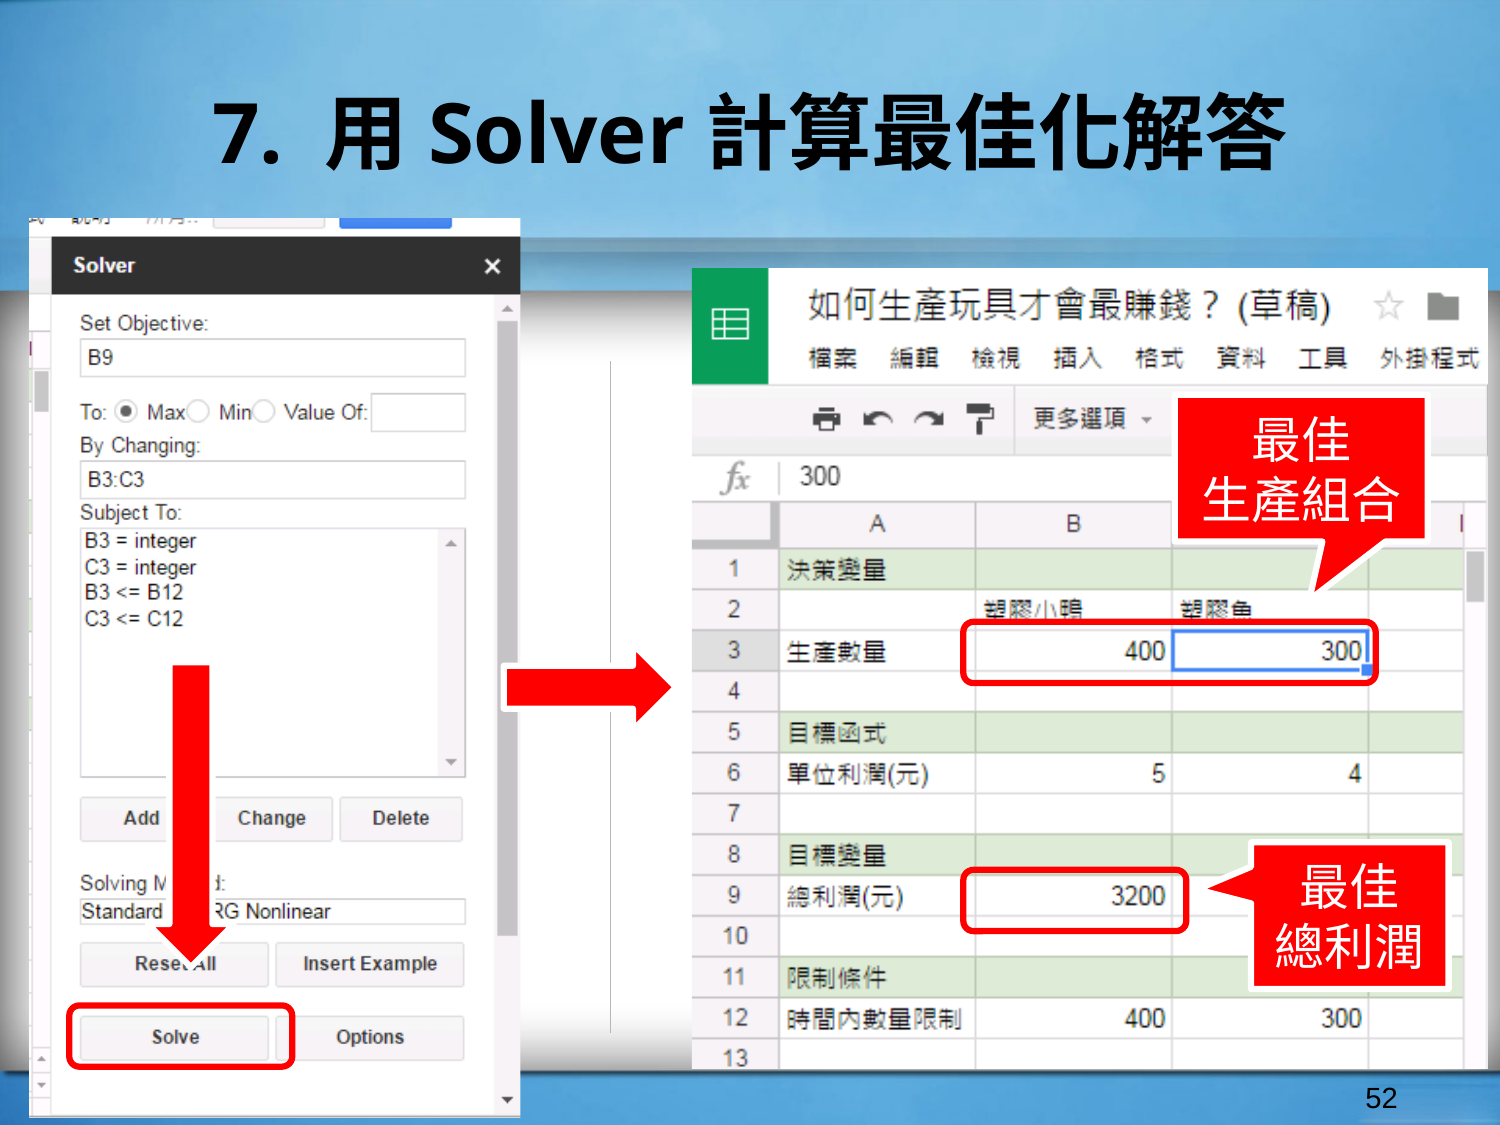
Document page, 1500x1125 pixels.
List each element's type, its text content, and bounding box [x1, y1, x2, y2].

slide_number ‹#› [1350, 1076, 1488, 1118]
title 7. 用Solver計算最佳化解答 [78, 27, 1422, 232]
text_box [615, 644, 677, 731]
picture [0, 0, 1500, 1125]
text_box [525, 665, 606, 709]
